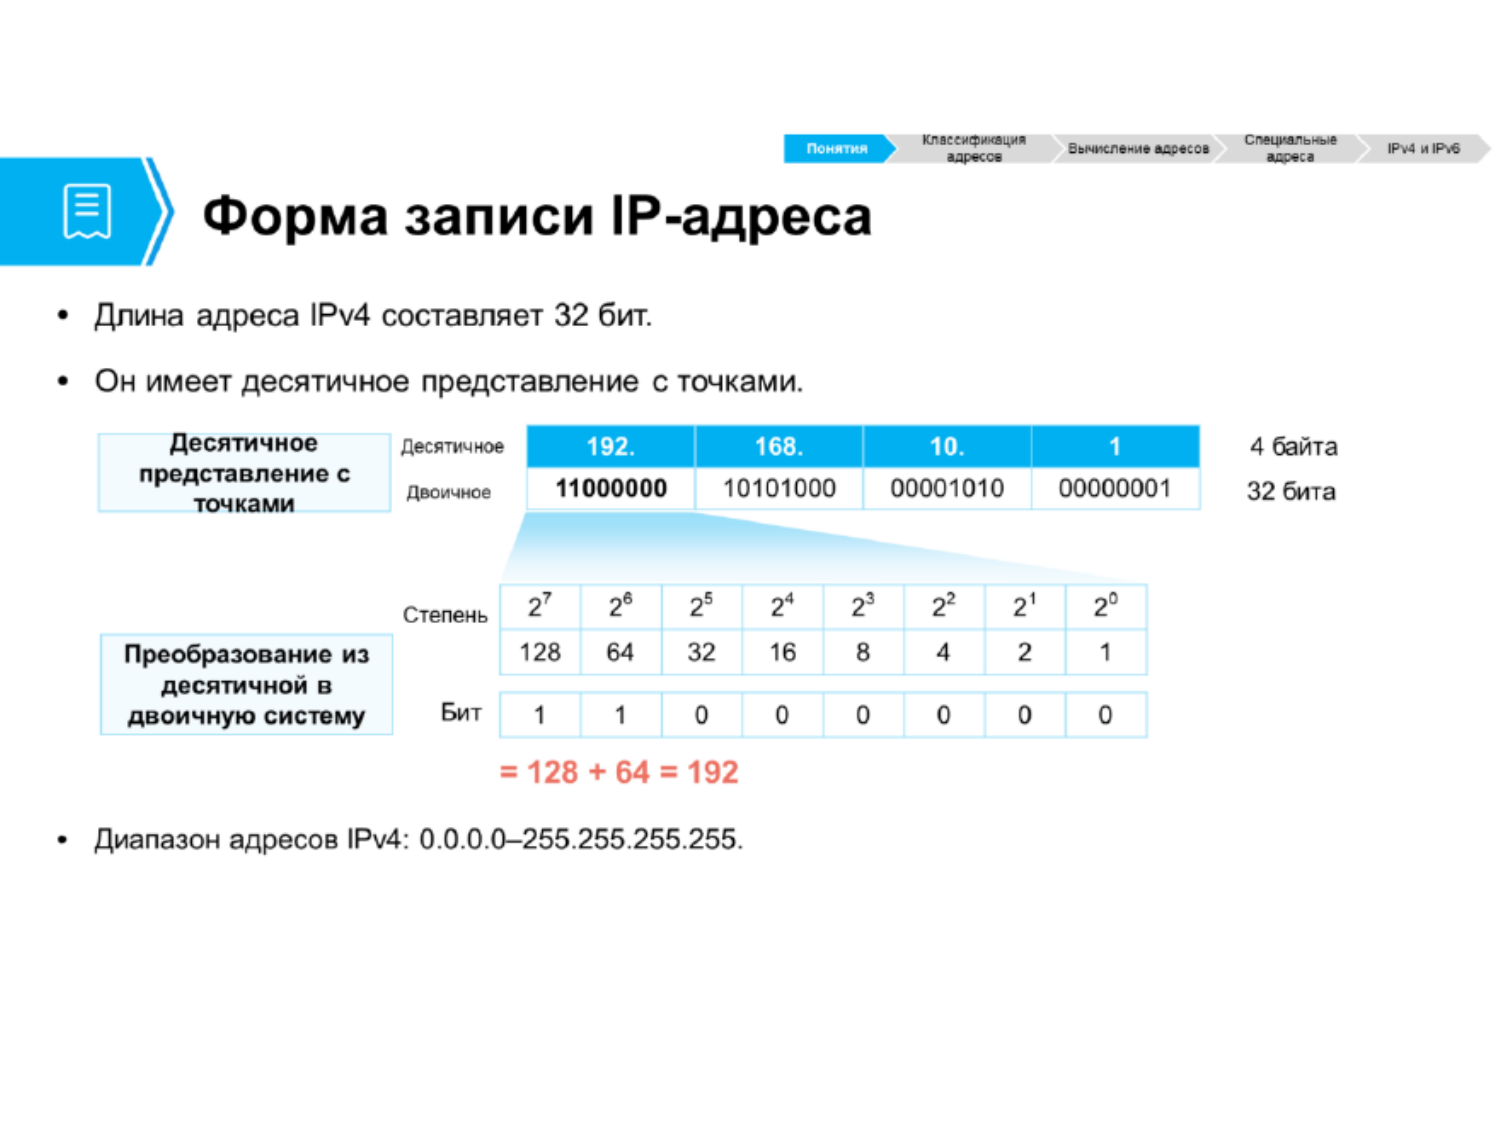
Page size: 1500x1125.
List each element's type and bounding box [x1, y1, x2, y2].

list [0, 128, 1500, 920]
